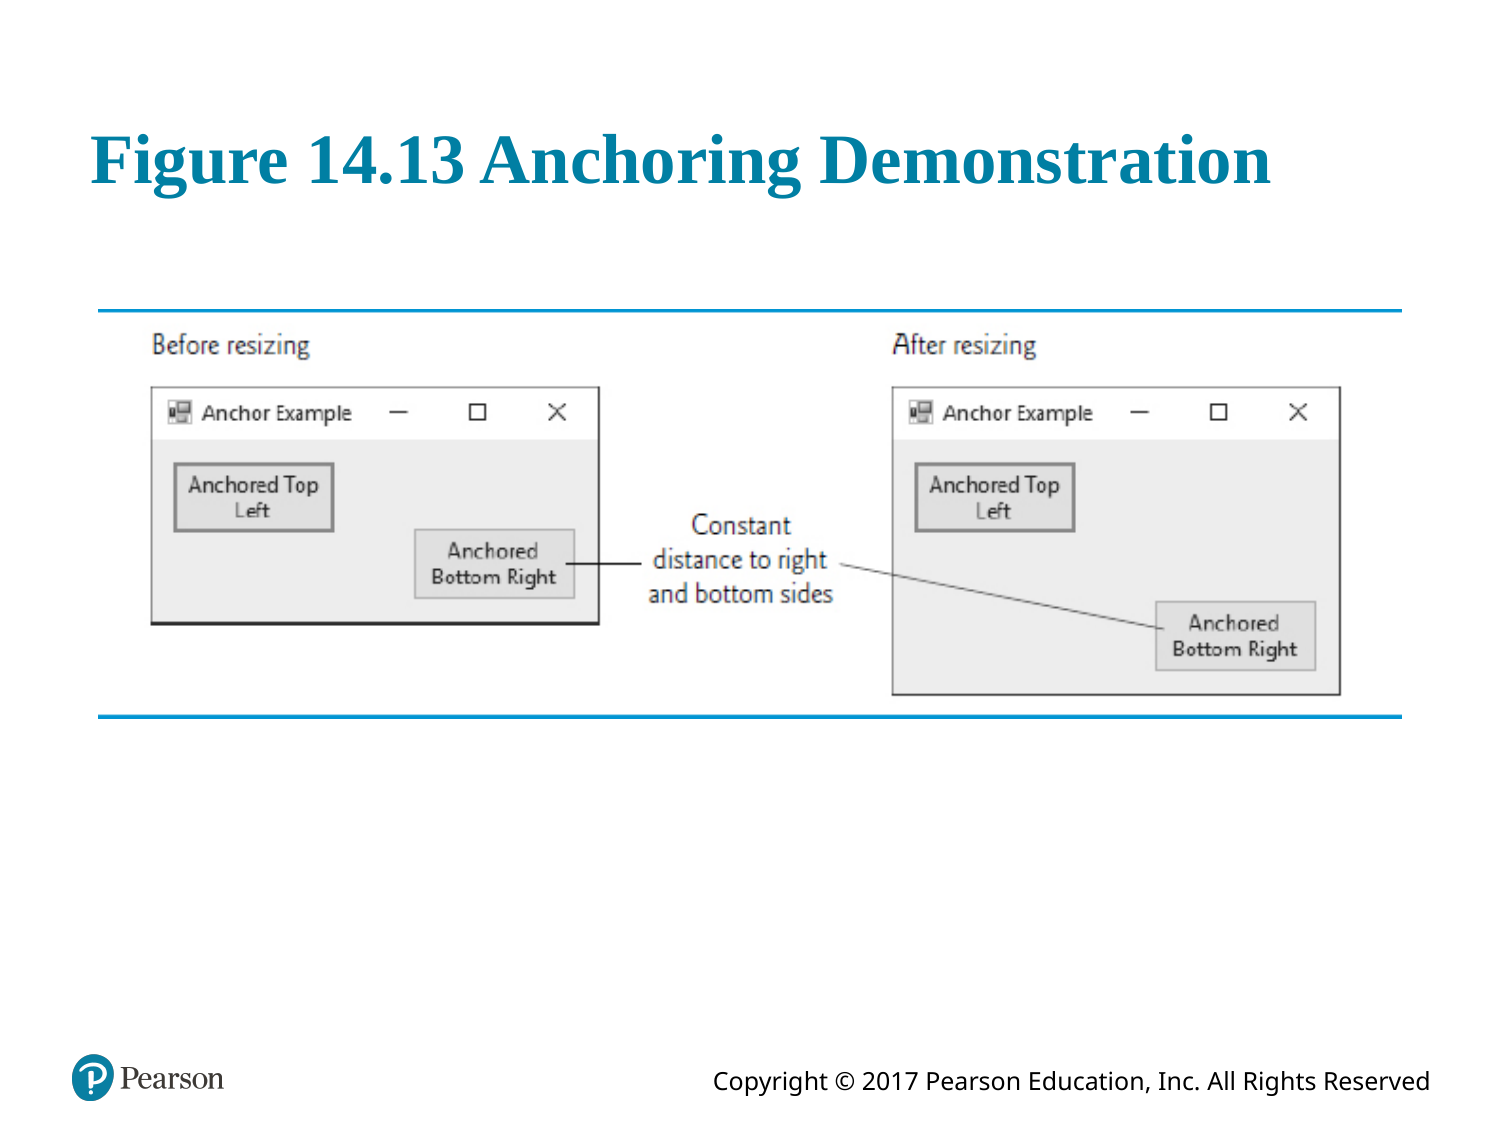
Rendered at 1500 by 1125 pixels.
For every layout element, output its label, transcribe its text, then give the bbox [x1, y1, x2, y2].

picture [98, 313, 1402, 715]
picture [80, 1063, 106, 1088]
picture [98, 1054, 224, 1101]
picture [72, 1087, 83, 1101]
title Figure 14.13 Anchoring Demonstration [75, 37, 1425, 213]
picture [72, 1054, 88, 1070]
